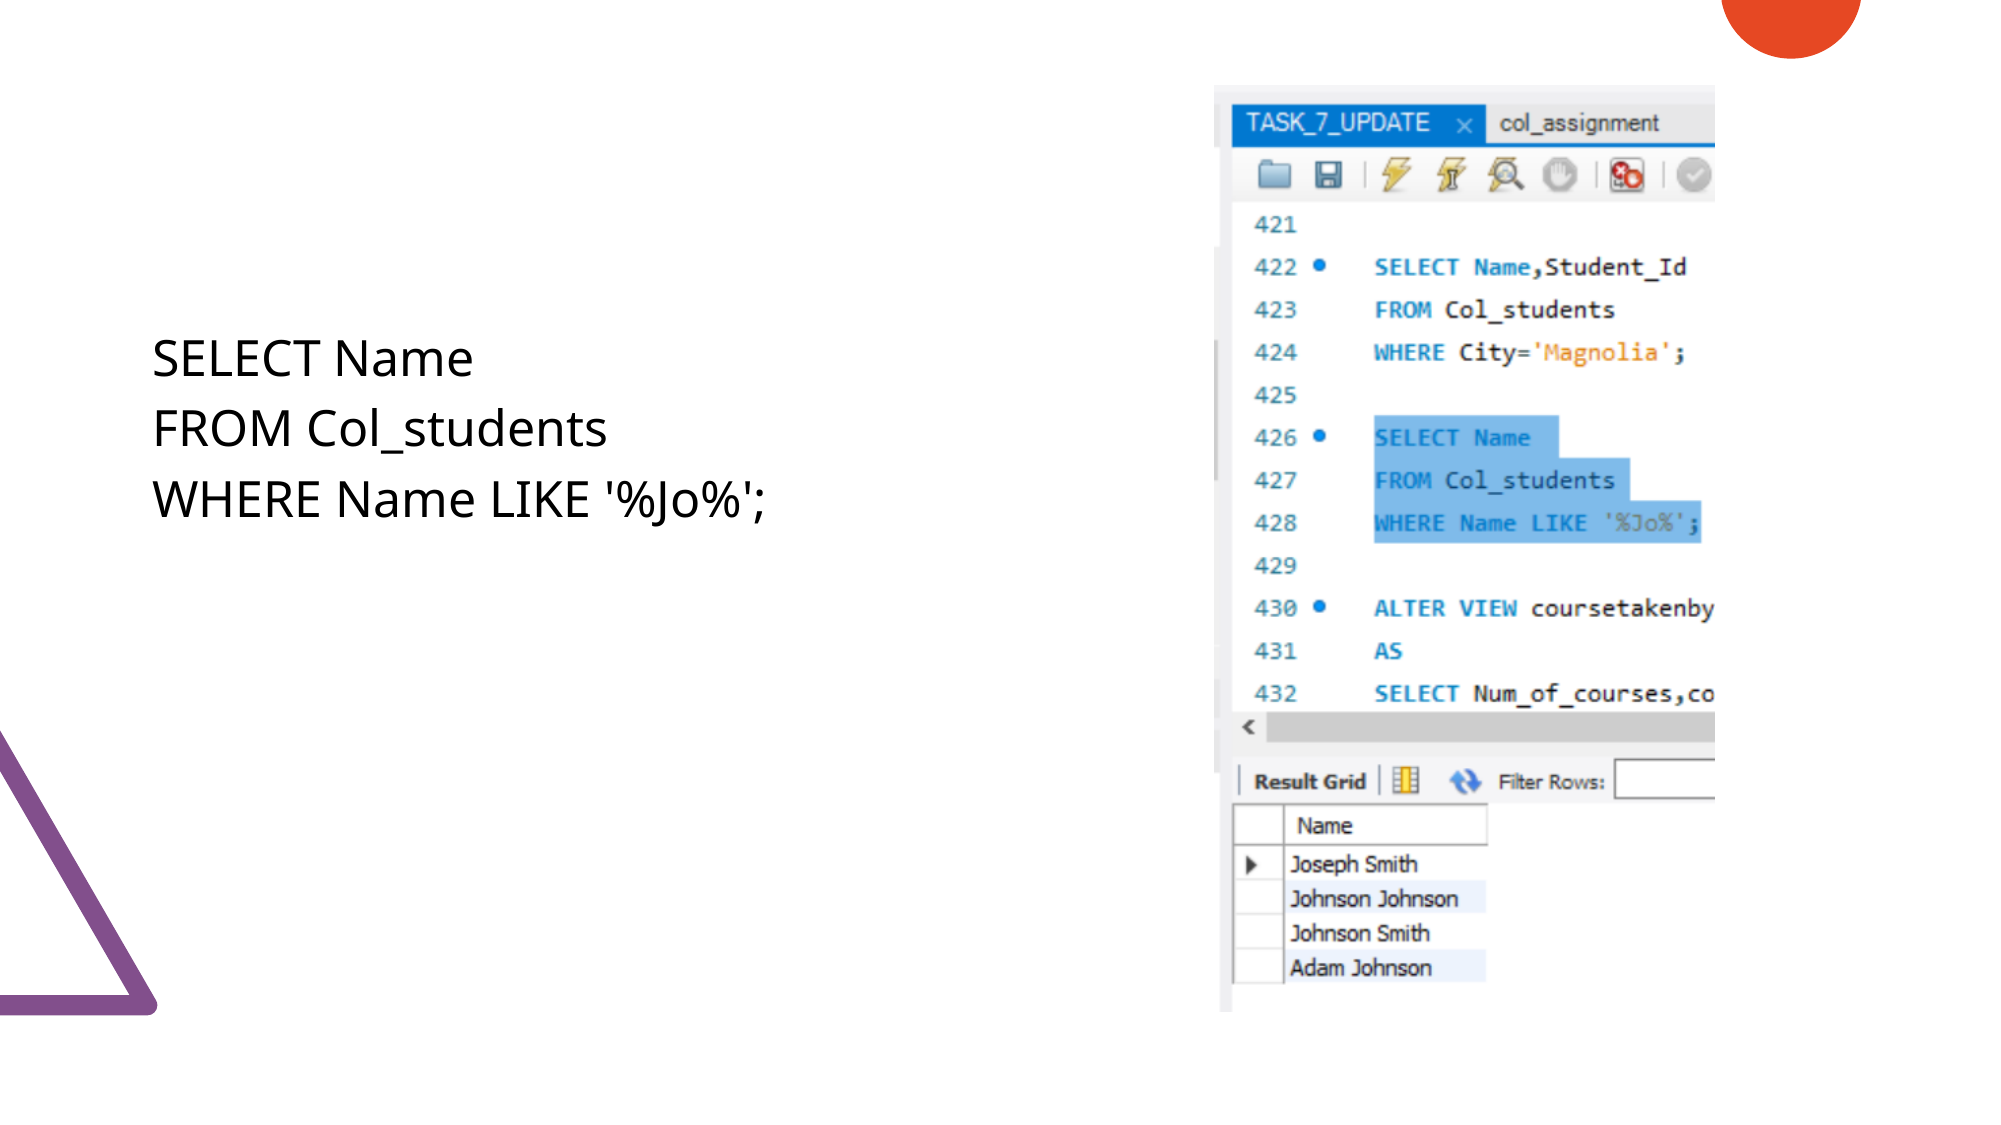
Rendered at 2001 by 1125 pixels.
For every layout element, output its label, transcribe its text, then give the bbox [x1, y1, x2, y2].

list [1214, 85, 1715, 1012]
list SELECT Name FROM Col_students WHERE Name LIKE '%Jo%'; [137, 325, 1000, 1014]
